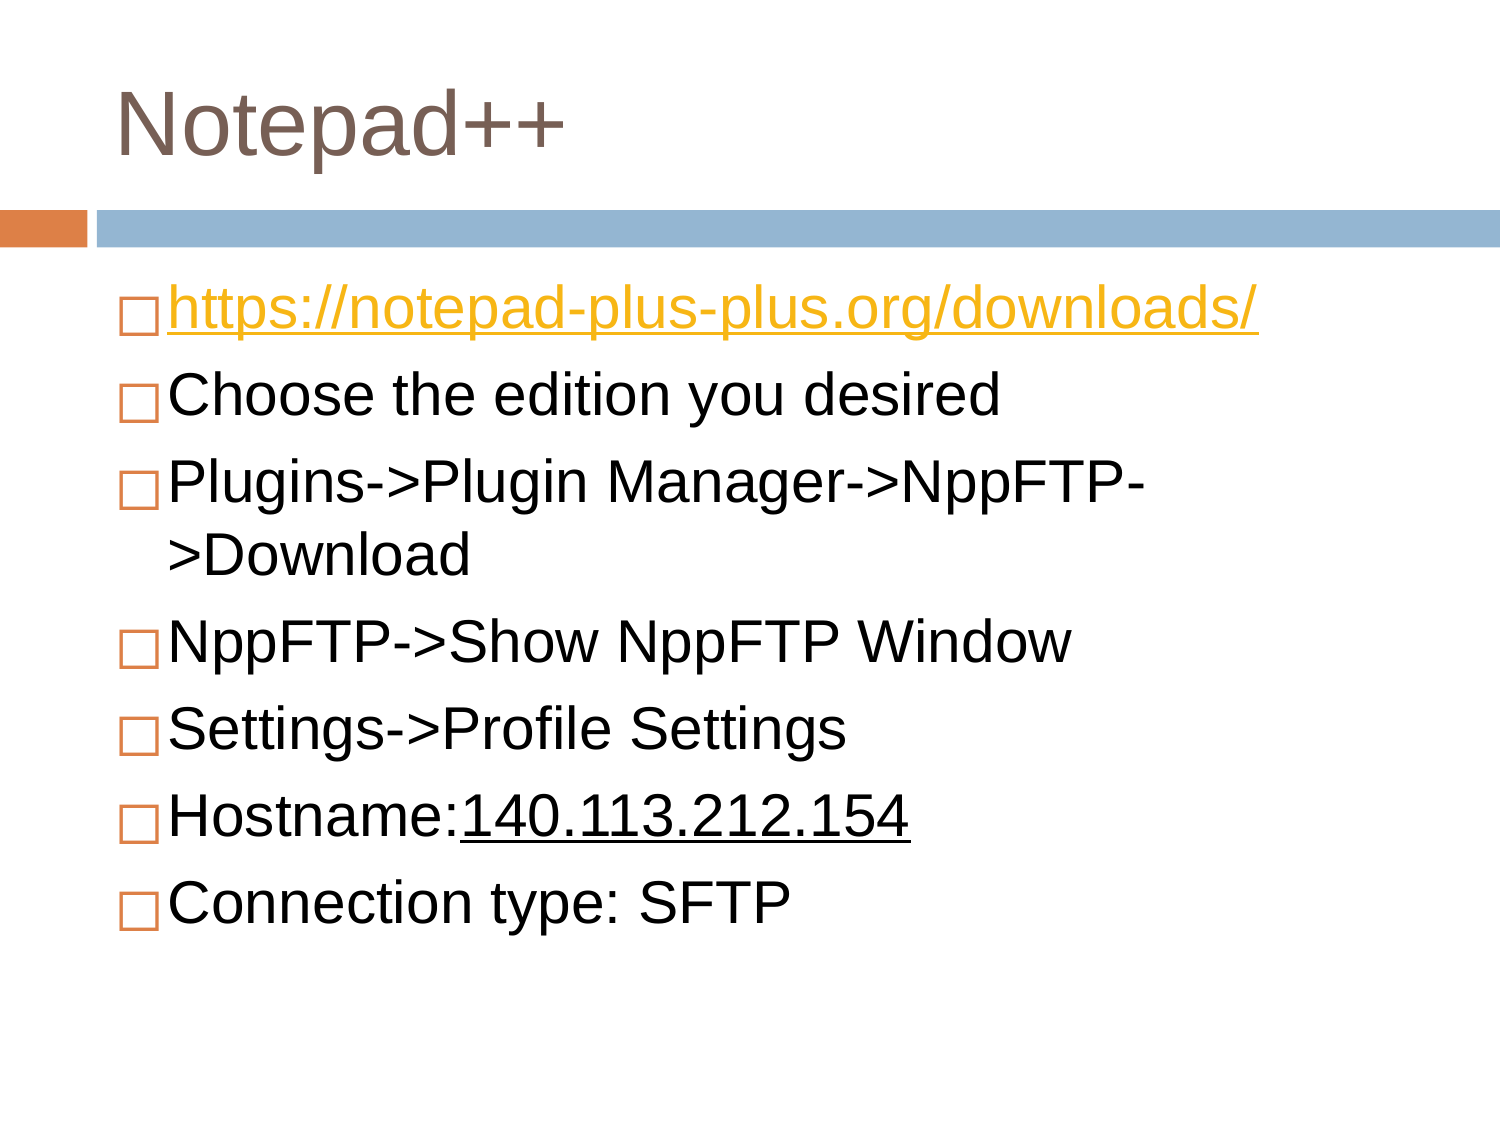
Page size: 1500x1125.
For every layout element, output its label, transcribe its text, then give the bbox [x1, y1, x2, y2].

title Notepad++ [99, 37, 1438, 200]
list https://notepad-plus-plus.org/downloads/ Choose the edition you desired Plugins->Plugin Manager->NppFTP->Download NppFTP->Show NppFTP Window Settings->Profile Settings Hostname:140.113.212.154 Connection type: SFTP [99, 260, 1438, 1011]
